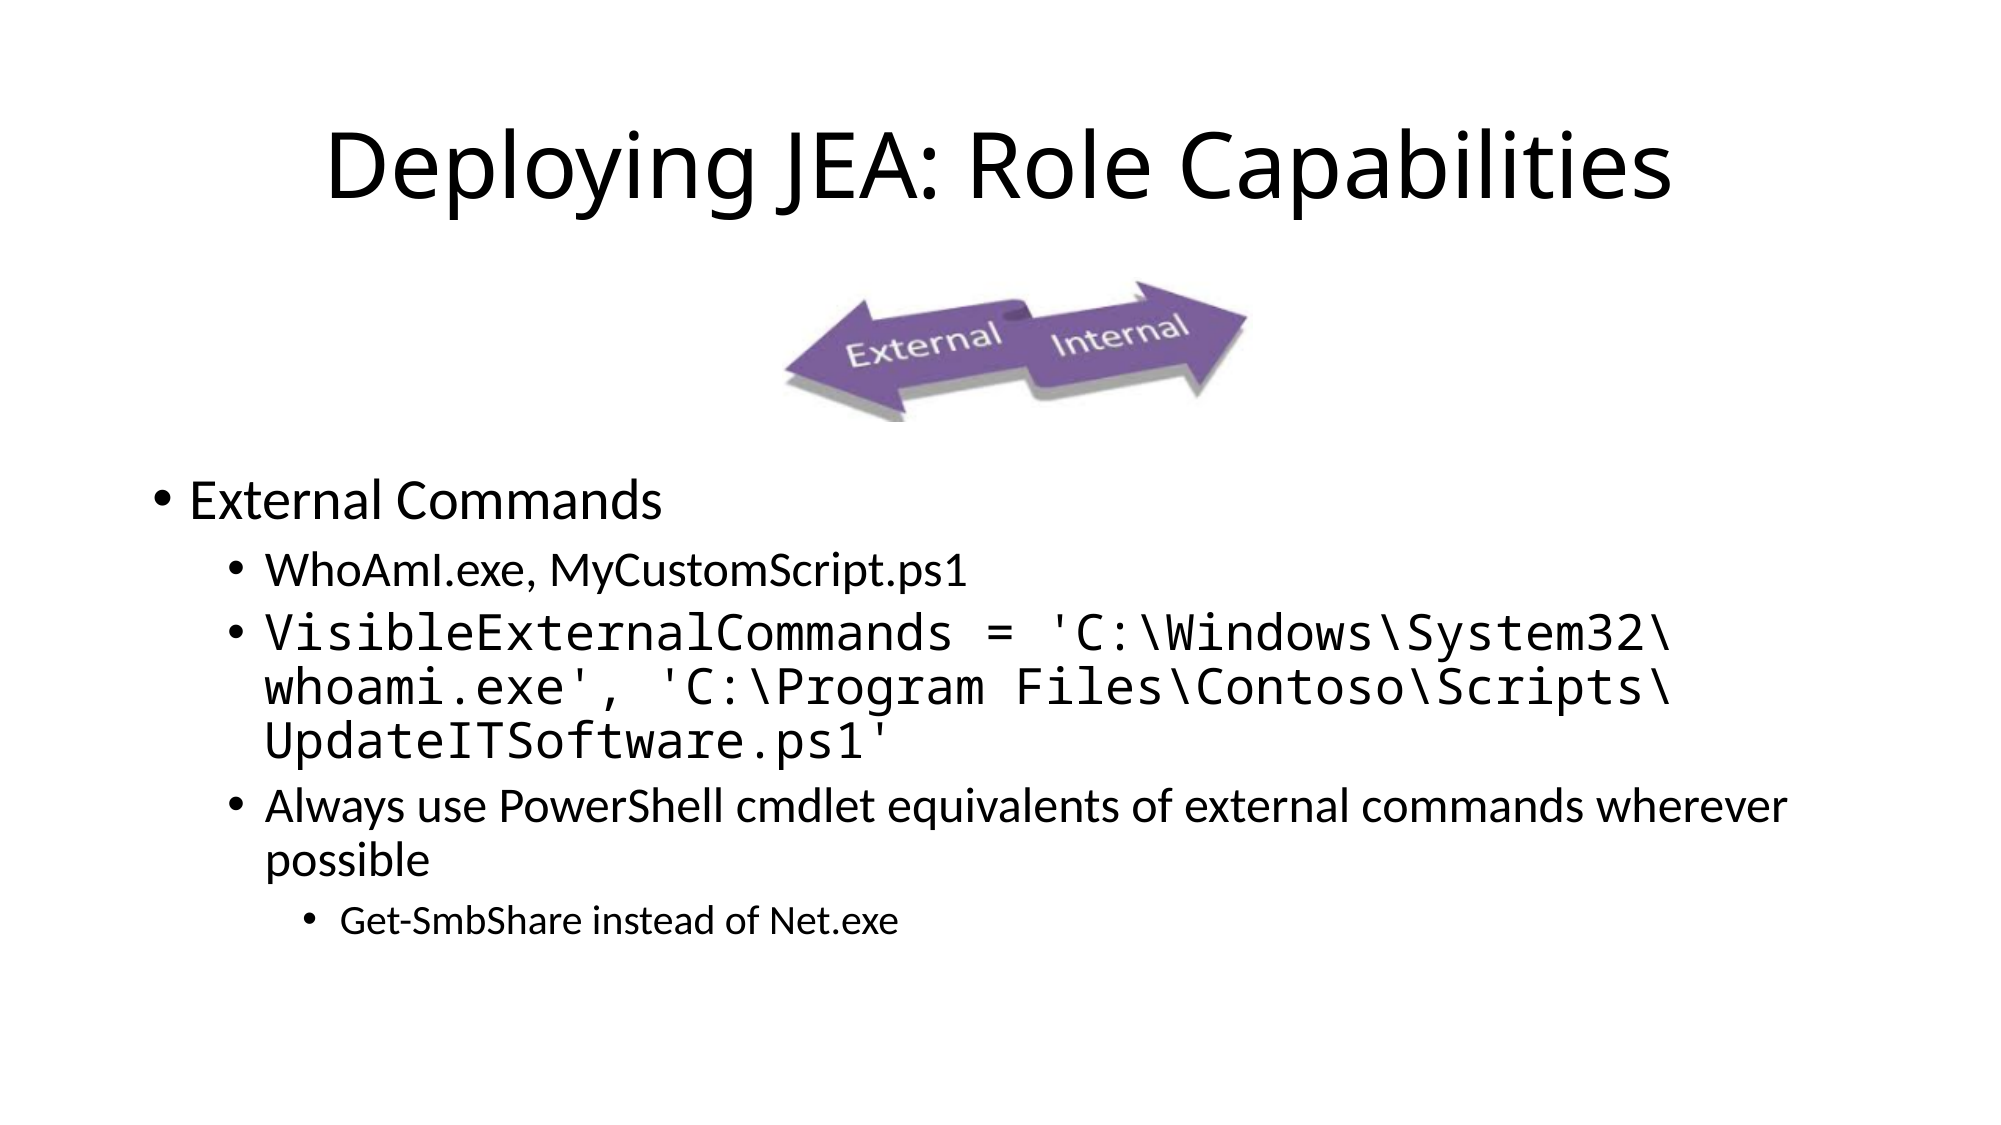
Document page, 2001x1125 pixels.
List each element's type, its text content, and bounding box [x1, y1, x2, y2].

list External Commands WhoAmI.exe, MyCustomScript.ps1 VisibleExternalCommands = 'C:\Windows\System32\whoami.exe', 'C:\Program Files\Contoso\Scripts\UpdateITSoftware.ps1' Always use PowerShell cmdlet equivalents of external commands wherever possible Get-SmbShare instead of Net.exe [137, 462, 1863, 1014]
picture [781, 277, 1253, 422]
title Deploying JEA: Role Capabilities [137, 59, 1863, 278]
